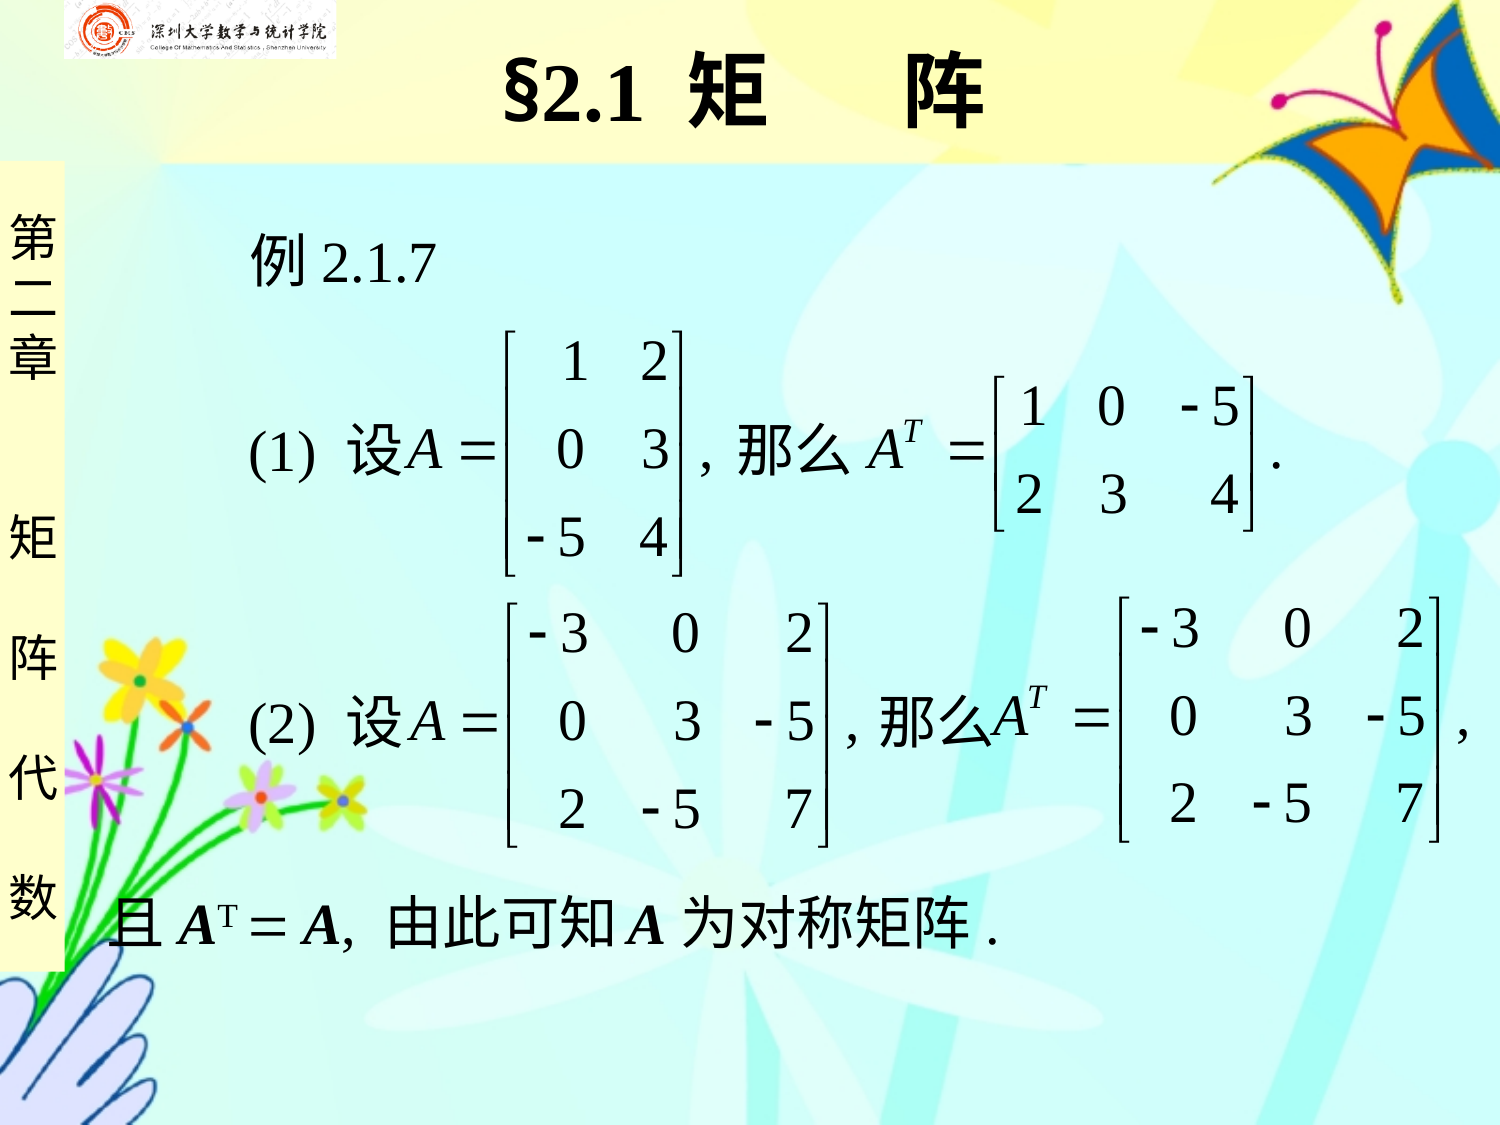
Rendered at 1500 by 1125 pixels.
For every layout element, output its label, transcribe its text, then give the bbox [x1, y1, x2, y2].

text_box 例2.1.7 [116, 196, 454, 302]
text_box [855, 364, 1292, 542]
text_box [395, 319, 725, 587]
title §2.1 矩 阵 [485, 0, 1034, 191]
text_box 那么 [728, 385, 850, 491]
picture [0, 0, 1500, 1125]
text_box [980, 585, 1479, 853]
text_box (1) 设 [117, 385, 390, 491]
text_box 且AT  A, 由此可知 A为对称矩阵. [91, 857, 1015, 964]
text_box 那么 [874, 656, 975, 763]
text_box (2) 设 [117, 656, 392, 763]
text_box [397, 591, 869, 858]
